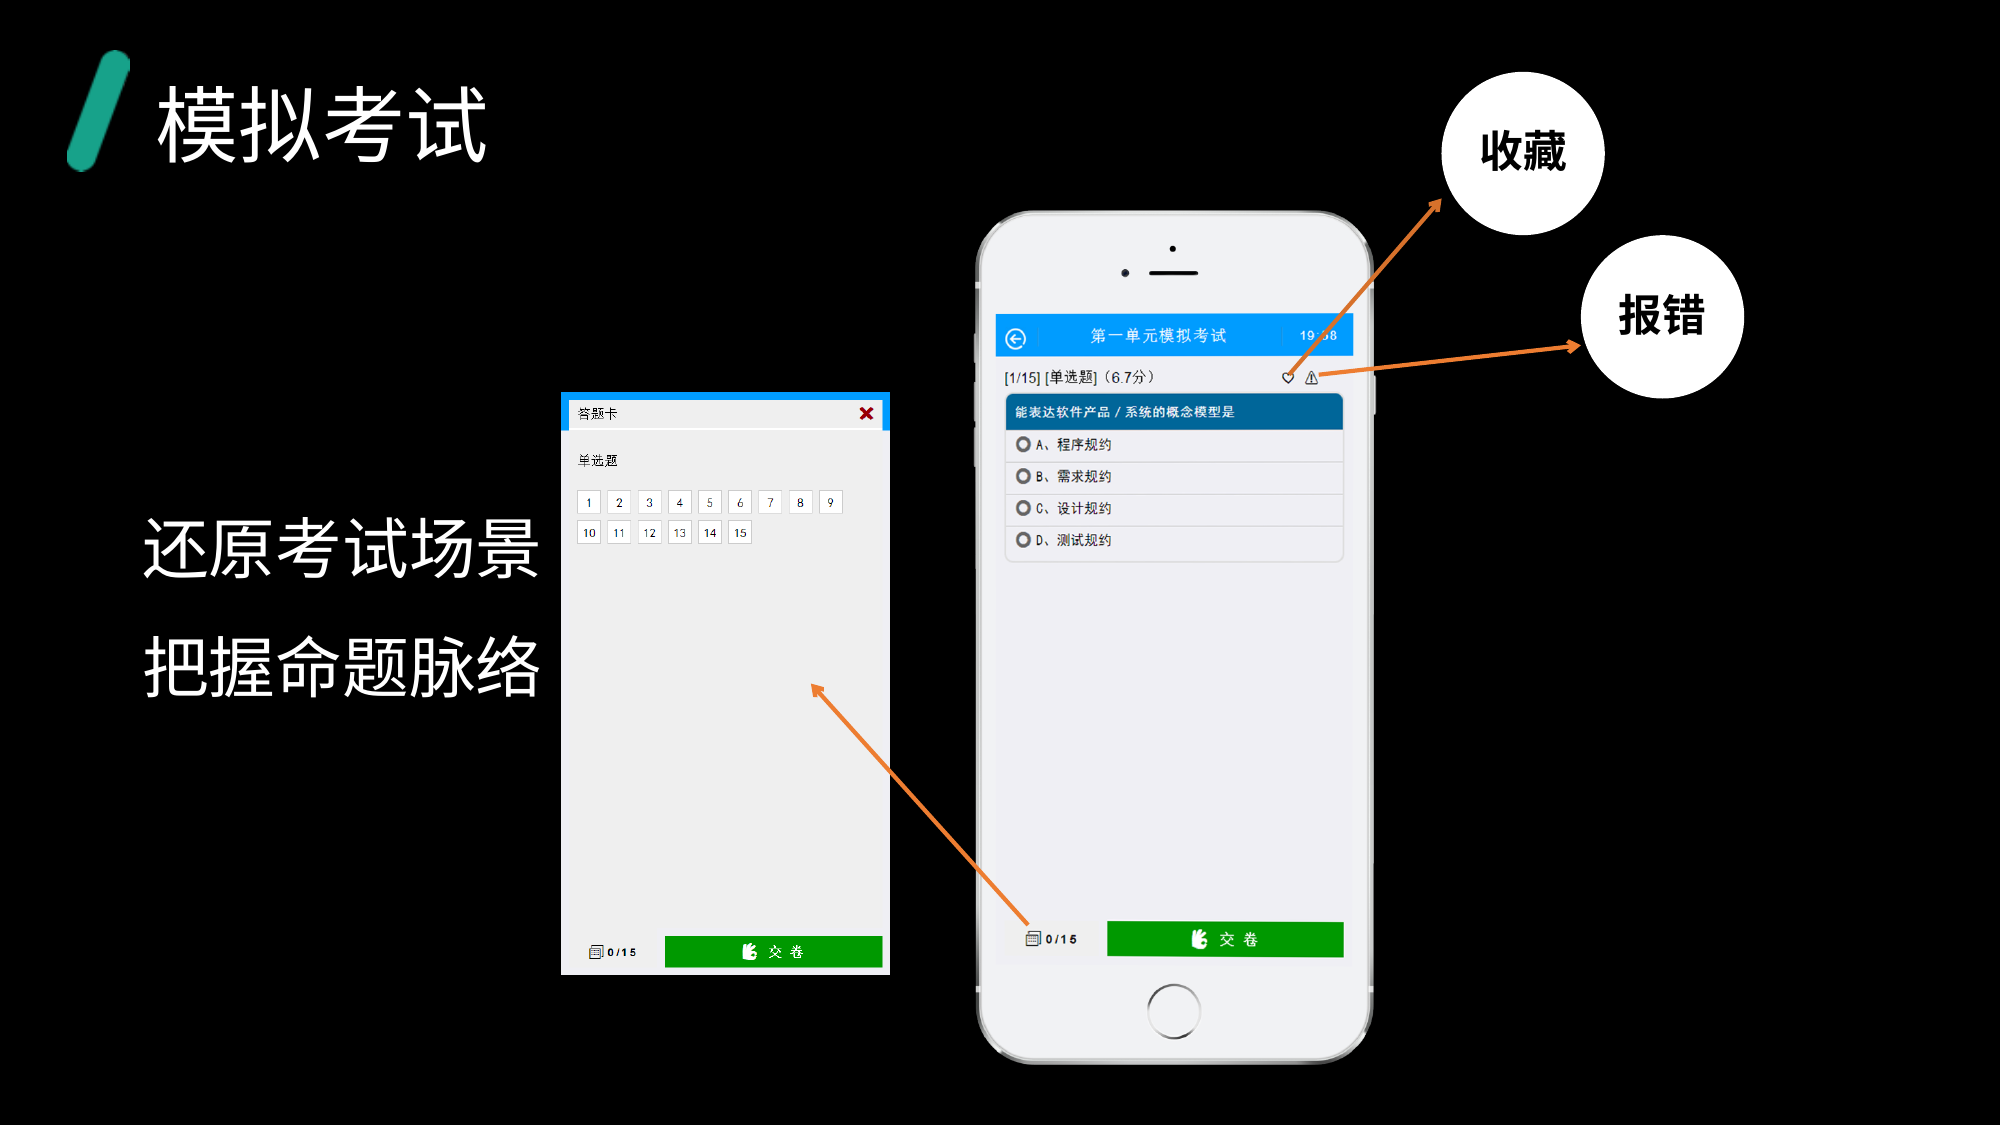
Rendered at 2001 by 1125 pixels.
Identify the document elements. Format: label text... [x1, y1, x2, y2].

picture [900, 155, 1442, 1110]
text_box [1441, 71, 1605, 236]
text_box 还原考试场景 把握命题脉络 [127, 459, 558, 714]
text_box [1318, 345, 1581, 375]
picture [561, 392, 890, 975]
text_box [1288, 198, 1442, 375]
picture [67, 50, 130, 172]
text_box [810, 683, 1029, 925]
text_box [1580, 235, 1745, 399]
text_box 模拟考试 [141, 66, 504, 181]
